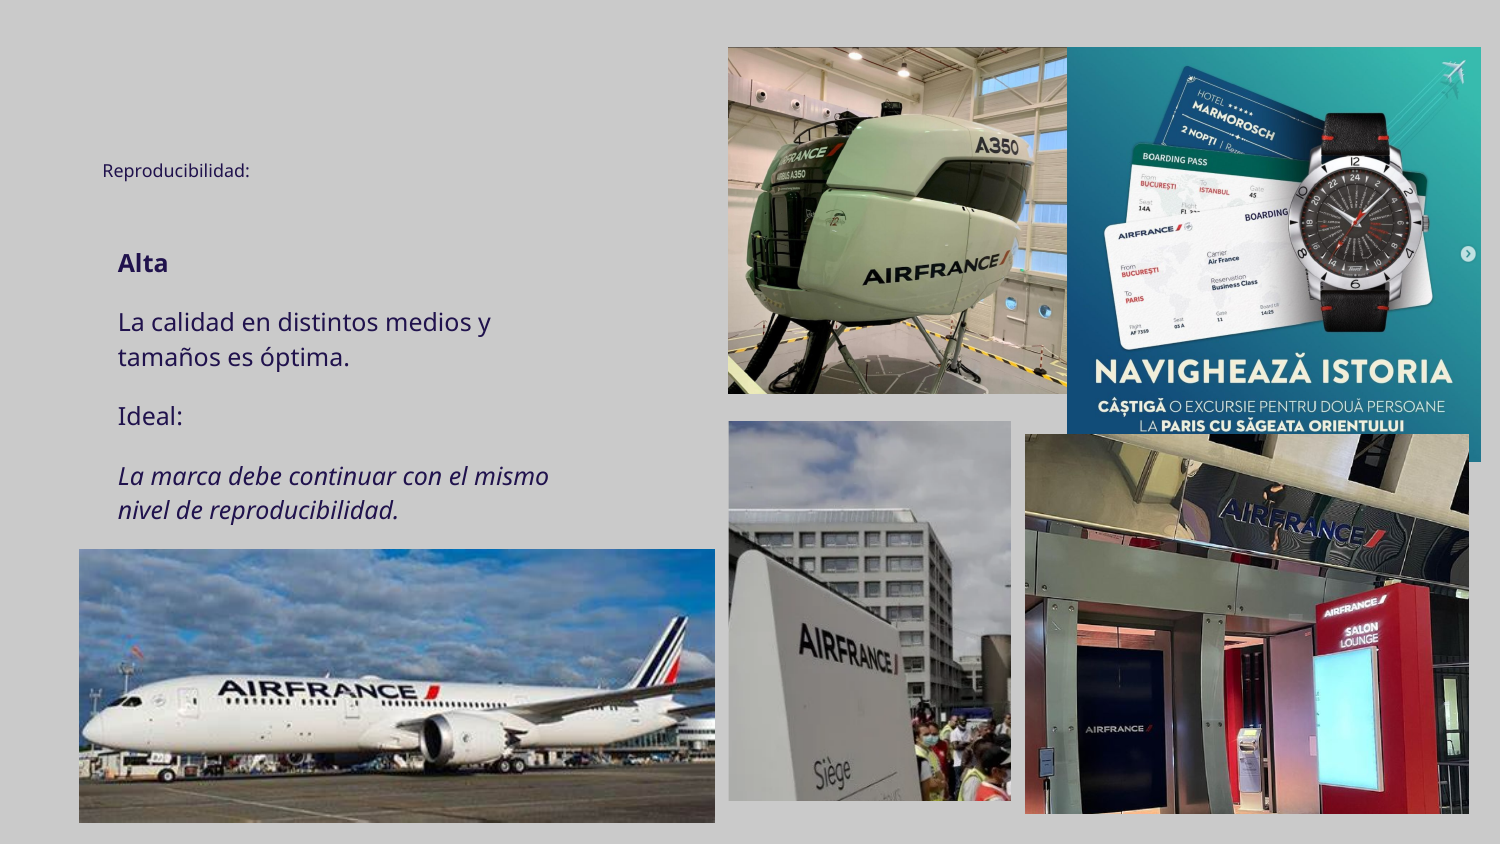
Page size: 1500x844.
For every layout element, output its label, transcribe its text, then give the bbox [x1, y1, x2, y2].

picture [728, 421, 1011, 802]
picture [728, 47, 1481, 814]
picture [78, 549, 715, 824]
title Reproducibilidad: [87, 82, 723, 228]
list Alta La calidad en distintos medios y tamaños es óptima. Ideal: La marca debe continuar con el mismo nivel de reproducibilidad. [102, 227, 595, 547]
